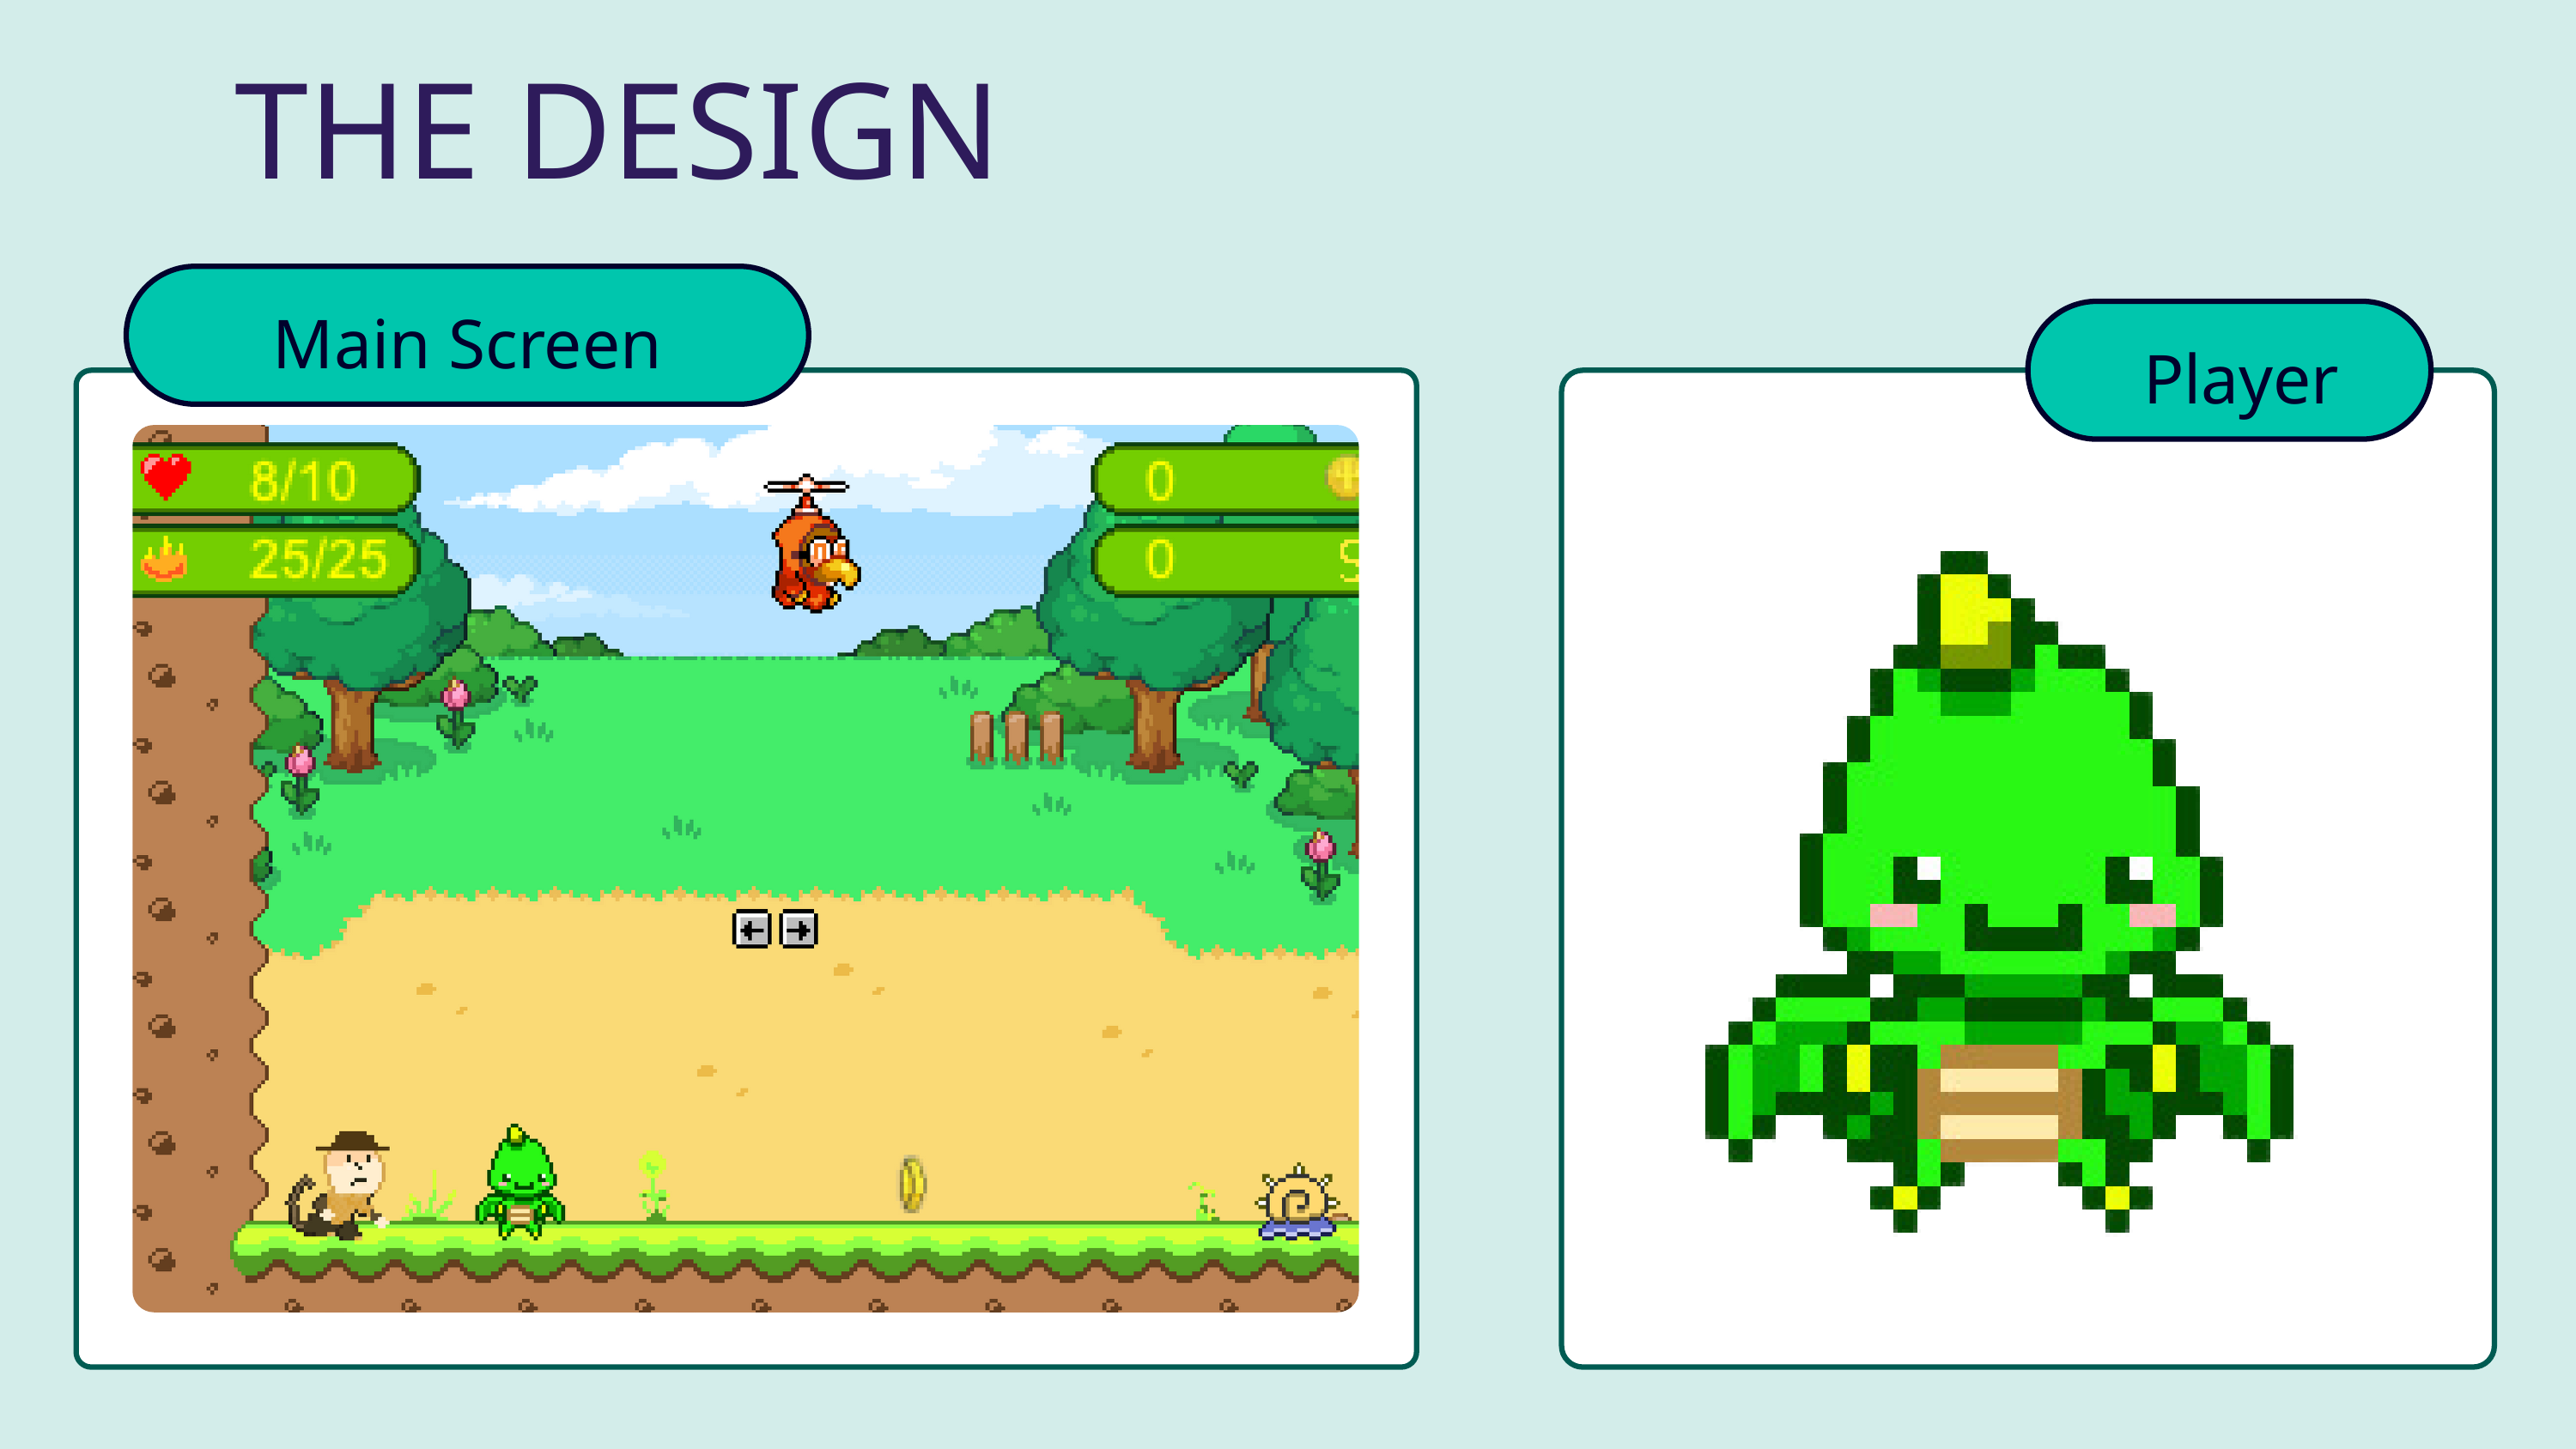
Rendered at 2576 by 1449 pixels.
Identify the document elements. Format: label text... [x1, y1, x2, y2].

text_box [1561, 300, 2495, 1367]
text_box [76, 266, 1417, 1367]
text_box THE DESIGN [0, 19, 1417, 206]
